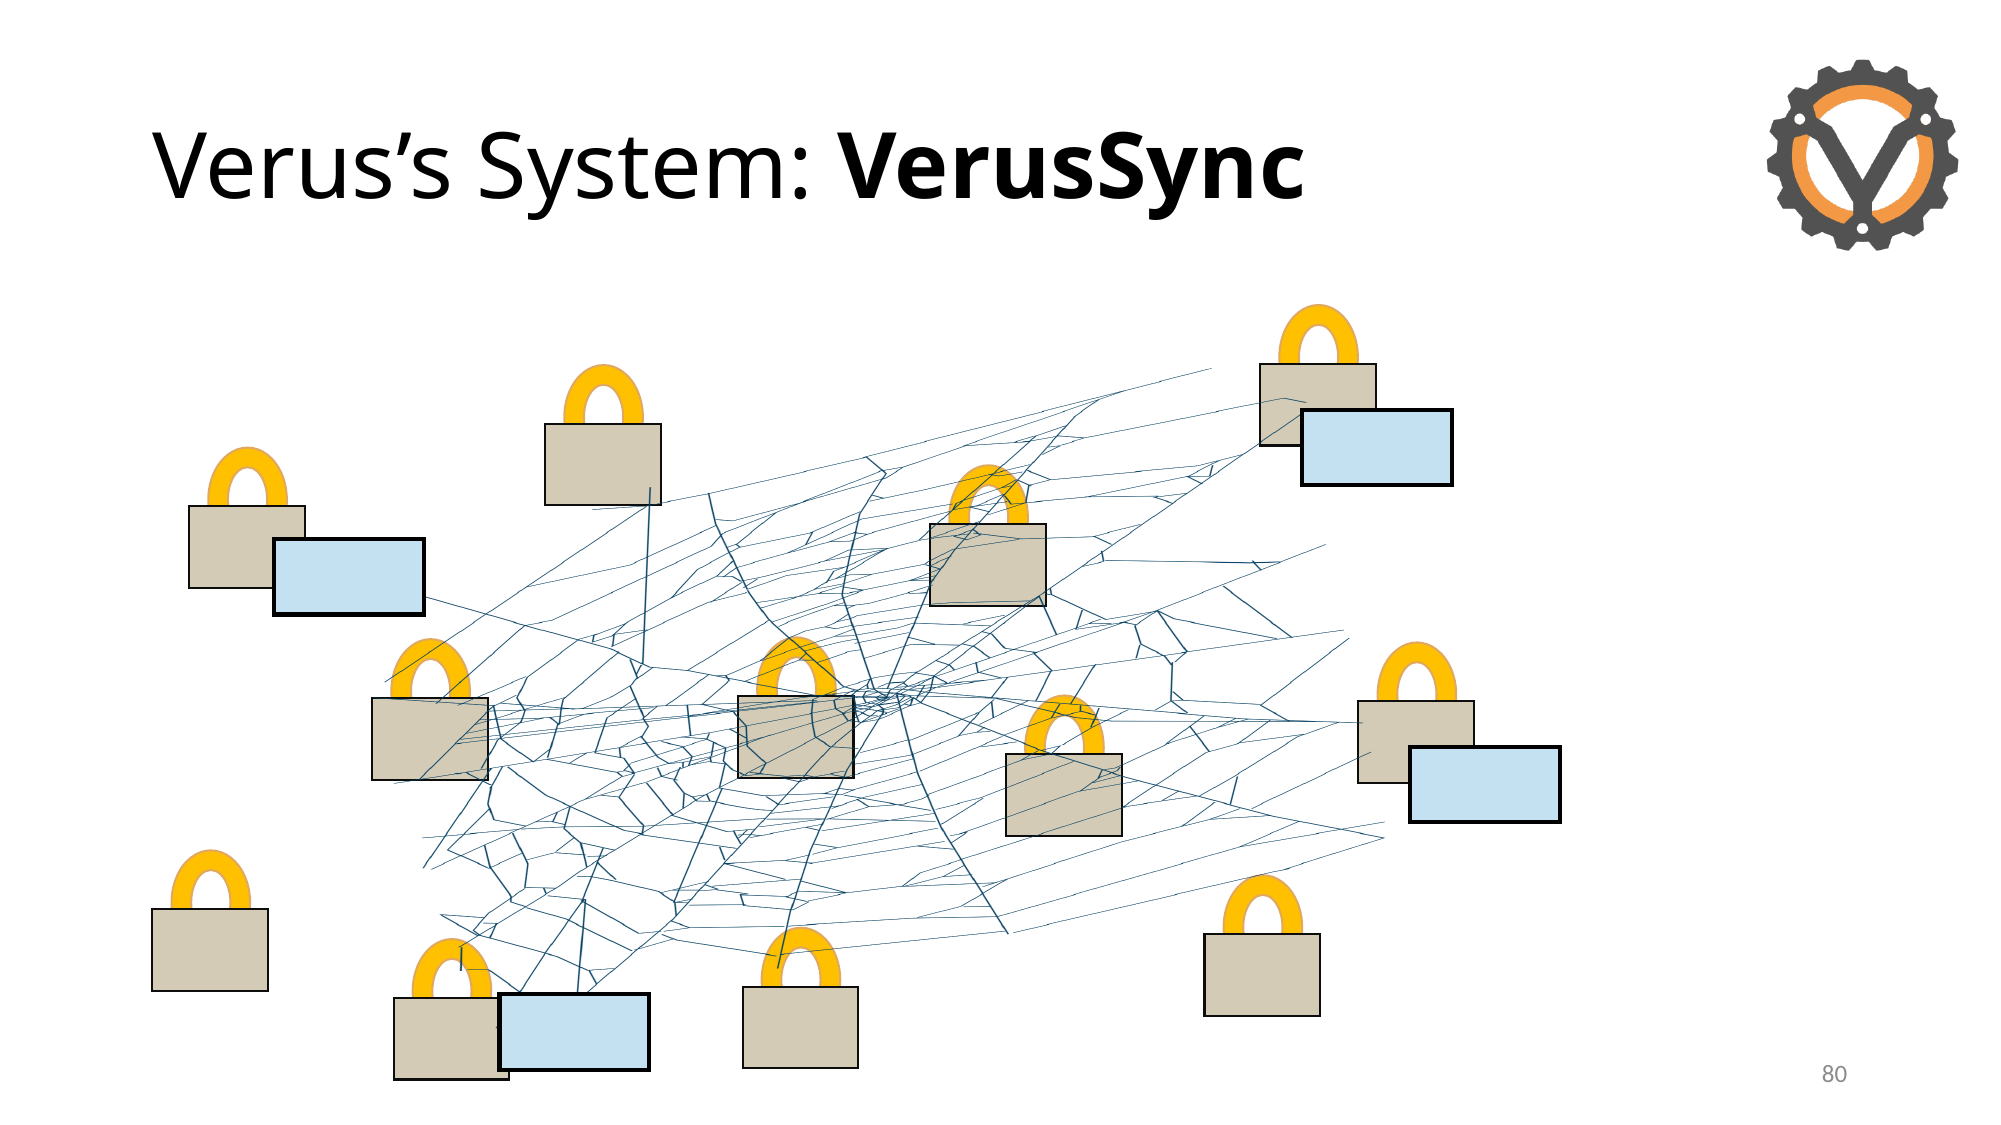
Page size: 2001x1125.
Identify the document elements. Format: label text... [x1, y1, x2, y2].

picture [608, 211, 1127, 1125]
title Verus’s System: VerusSync [137, 59, 1751, 278]
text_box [152, 305, 608, 1080]
text_box [1474, 746, 1561, 823]
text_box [1127, 305, 1474, 1080]
slide_number 80 [1412, 1042, 1863, 1103]
picture [1766, 59, 1959, 252]
